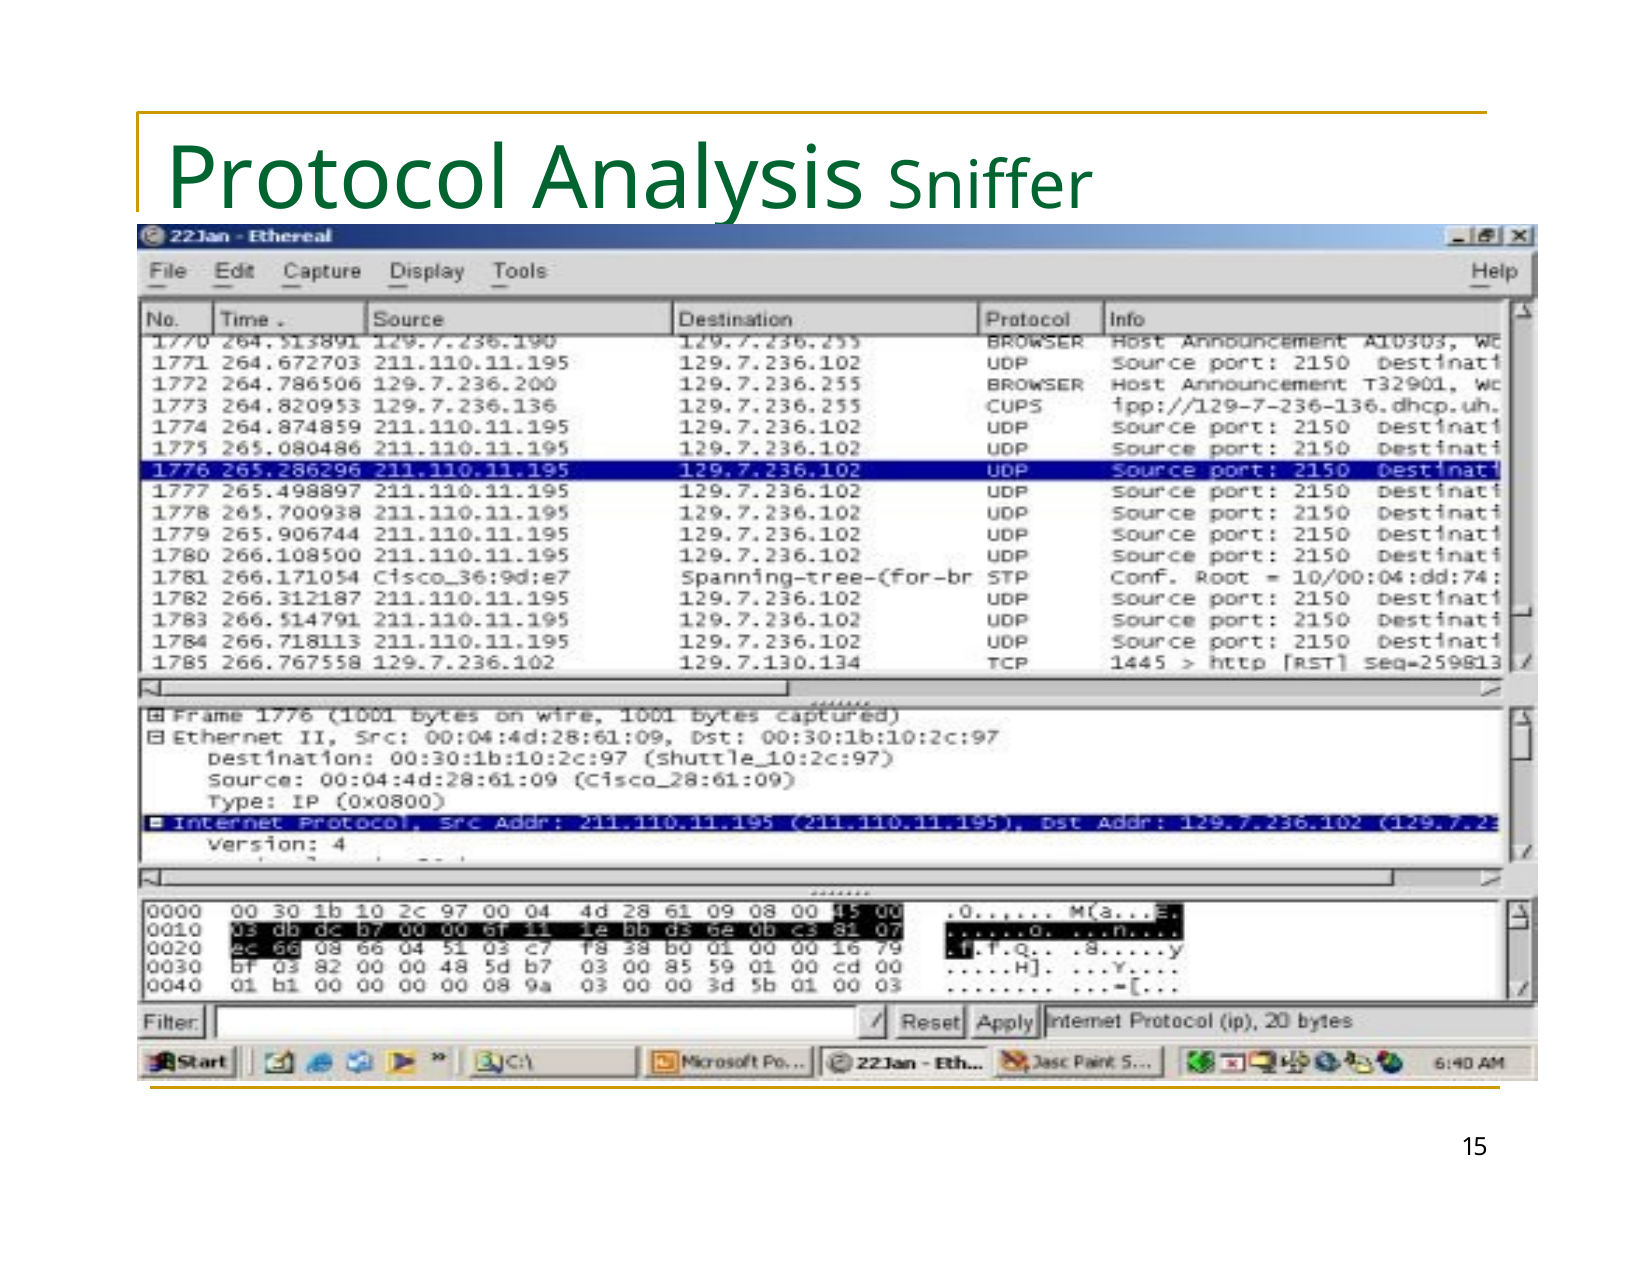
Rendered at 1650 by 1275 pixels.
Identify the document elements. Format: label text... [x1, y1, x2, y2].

slide_number 15 [1455, 1136, 1491, 1275]
title Protocol Analysis Sniffer [162, 118, 1400, 223]
picture [137, 224, 1538, 1081]
